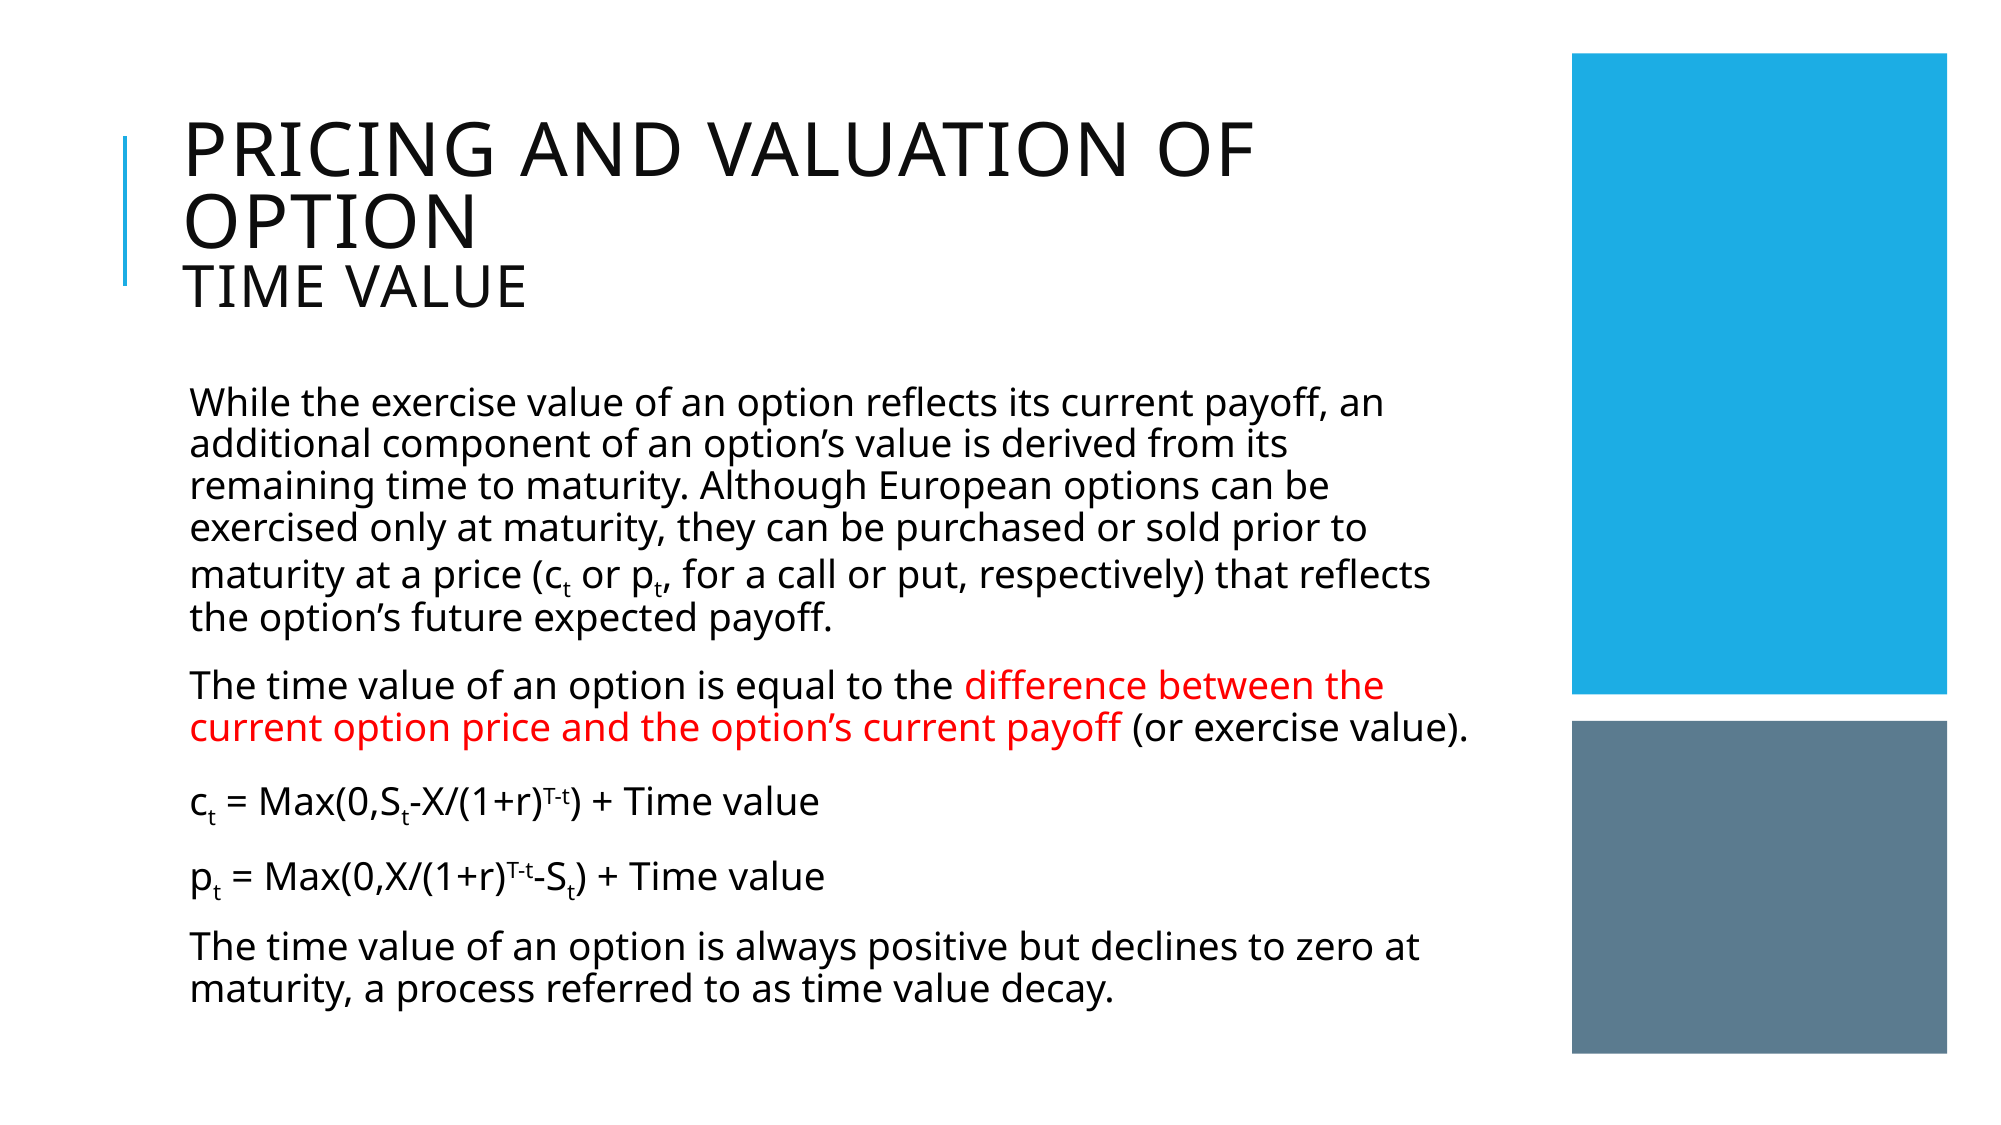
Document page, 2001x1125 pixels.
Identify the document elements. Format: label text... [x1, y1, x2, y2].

list While the exercise value of an option reflects its current payoff, an additional component of an option’s value is derived from its remaining time to maturity. Although European options can be exercised only at maturity, they can be purchased or sold prior to maturity at a price (ct or pt, for a call or put, respectively) that reflects the option’s future expected payoff. The time value of an option is equal to the difference between the current option price and the option’s current payoff (or exercise value). ct = Max(0,St-X/(1+r)T-t) + Time value pt = Max(0,X/(1+r)T-t-St) + Time value The time value of an option is always positive but declines to zero at maturity, a process referred to as time value decay. [168, 375, 1484, 1035]
title Pricing and valuation of option time value [168, 96, 1484, 342]
text_box [1571, 720, 1948, 1055]
text_box [1571, 52, 1948, 696]
